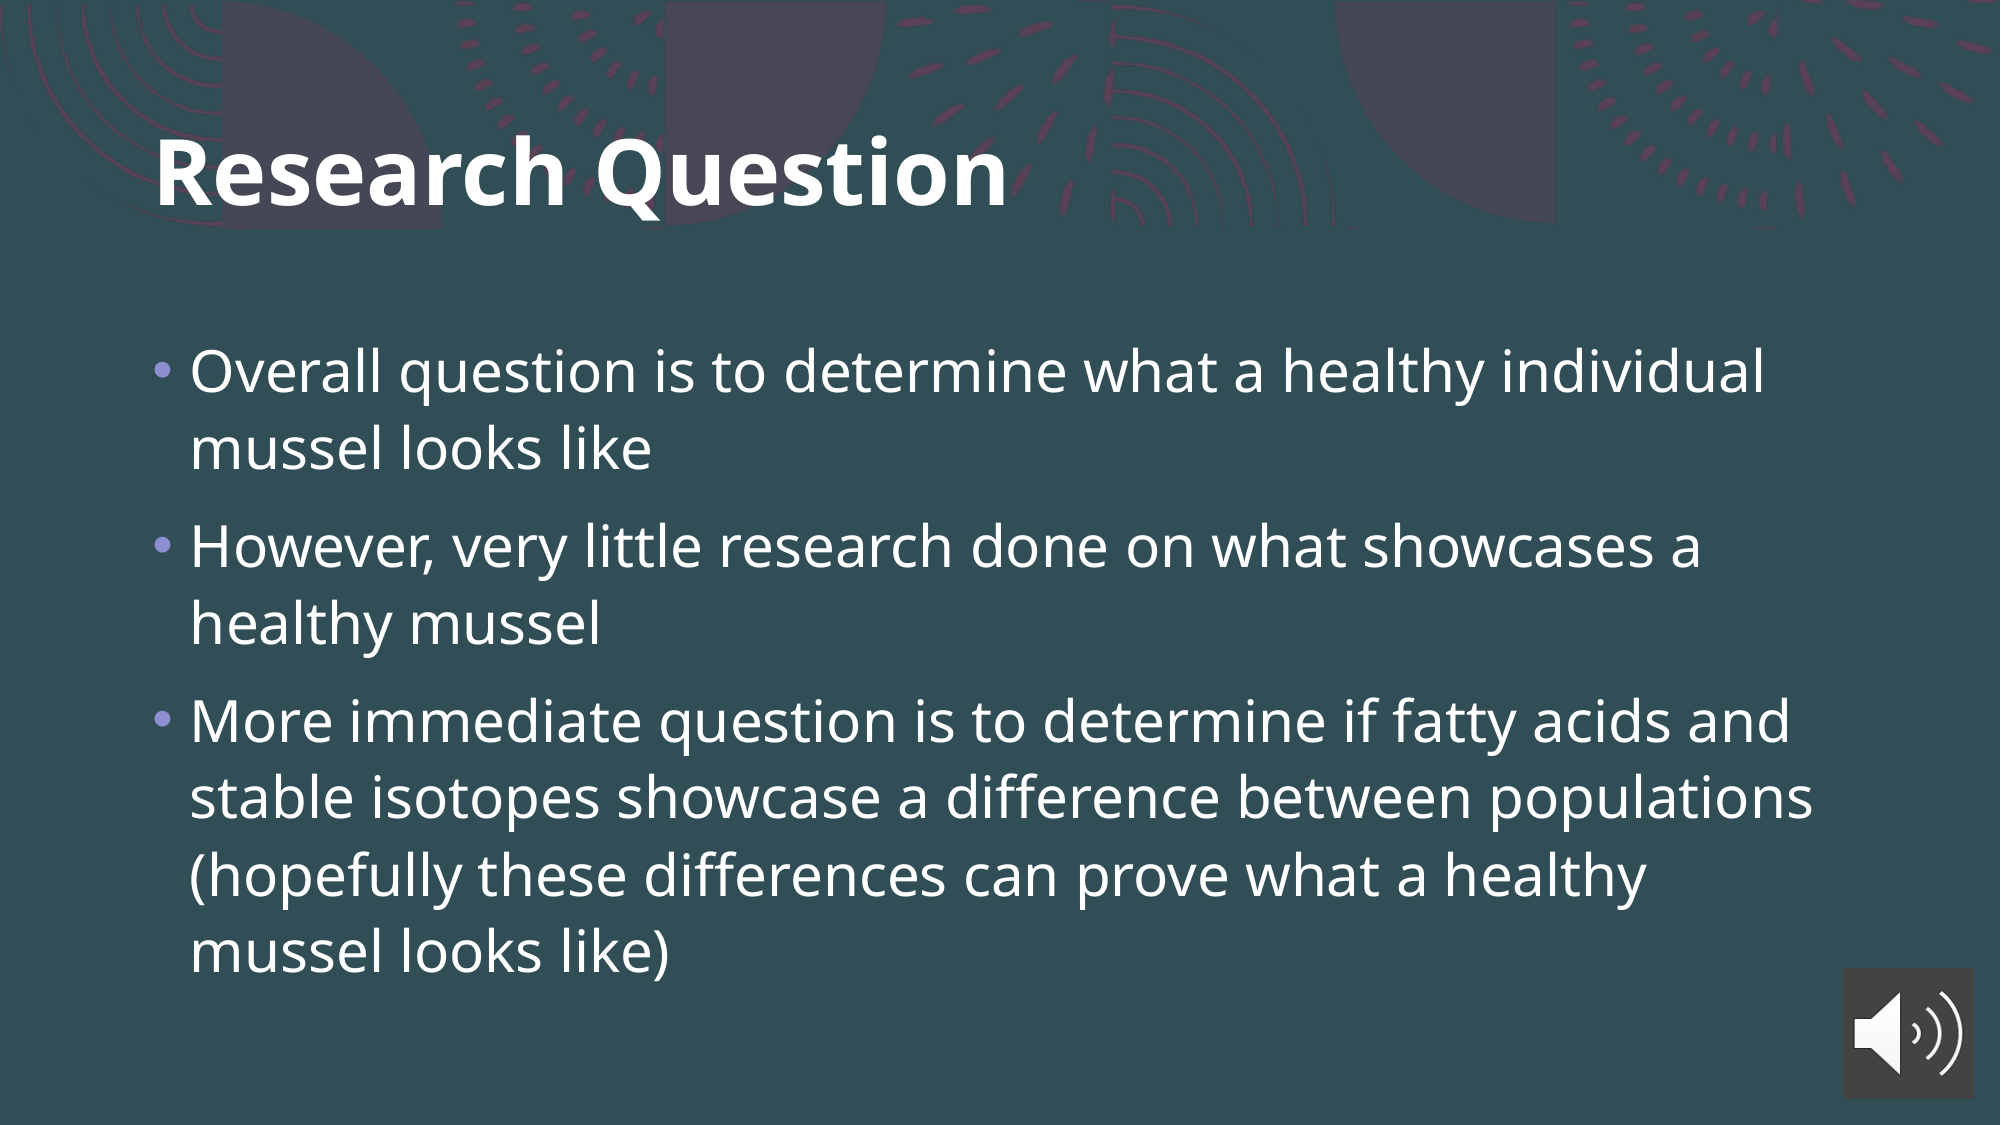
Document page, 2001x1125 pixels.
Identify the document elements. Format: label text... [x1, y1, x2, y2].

title Research Question [137, 60, 1863, 278]
list Overall question is to determine what a healthy individual mussel looks like However, very little research done on what showcases a healthy mussel More immediate question is to determine if fatty acids and stable isotopes showcase a difference between populations (hopefully these differences can prove what a healthy mussel looks like) [137, 319, 1863, 1009]
picture [1841, 966, 1975, 1100]
